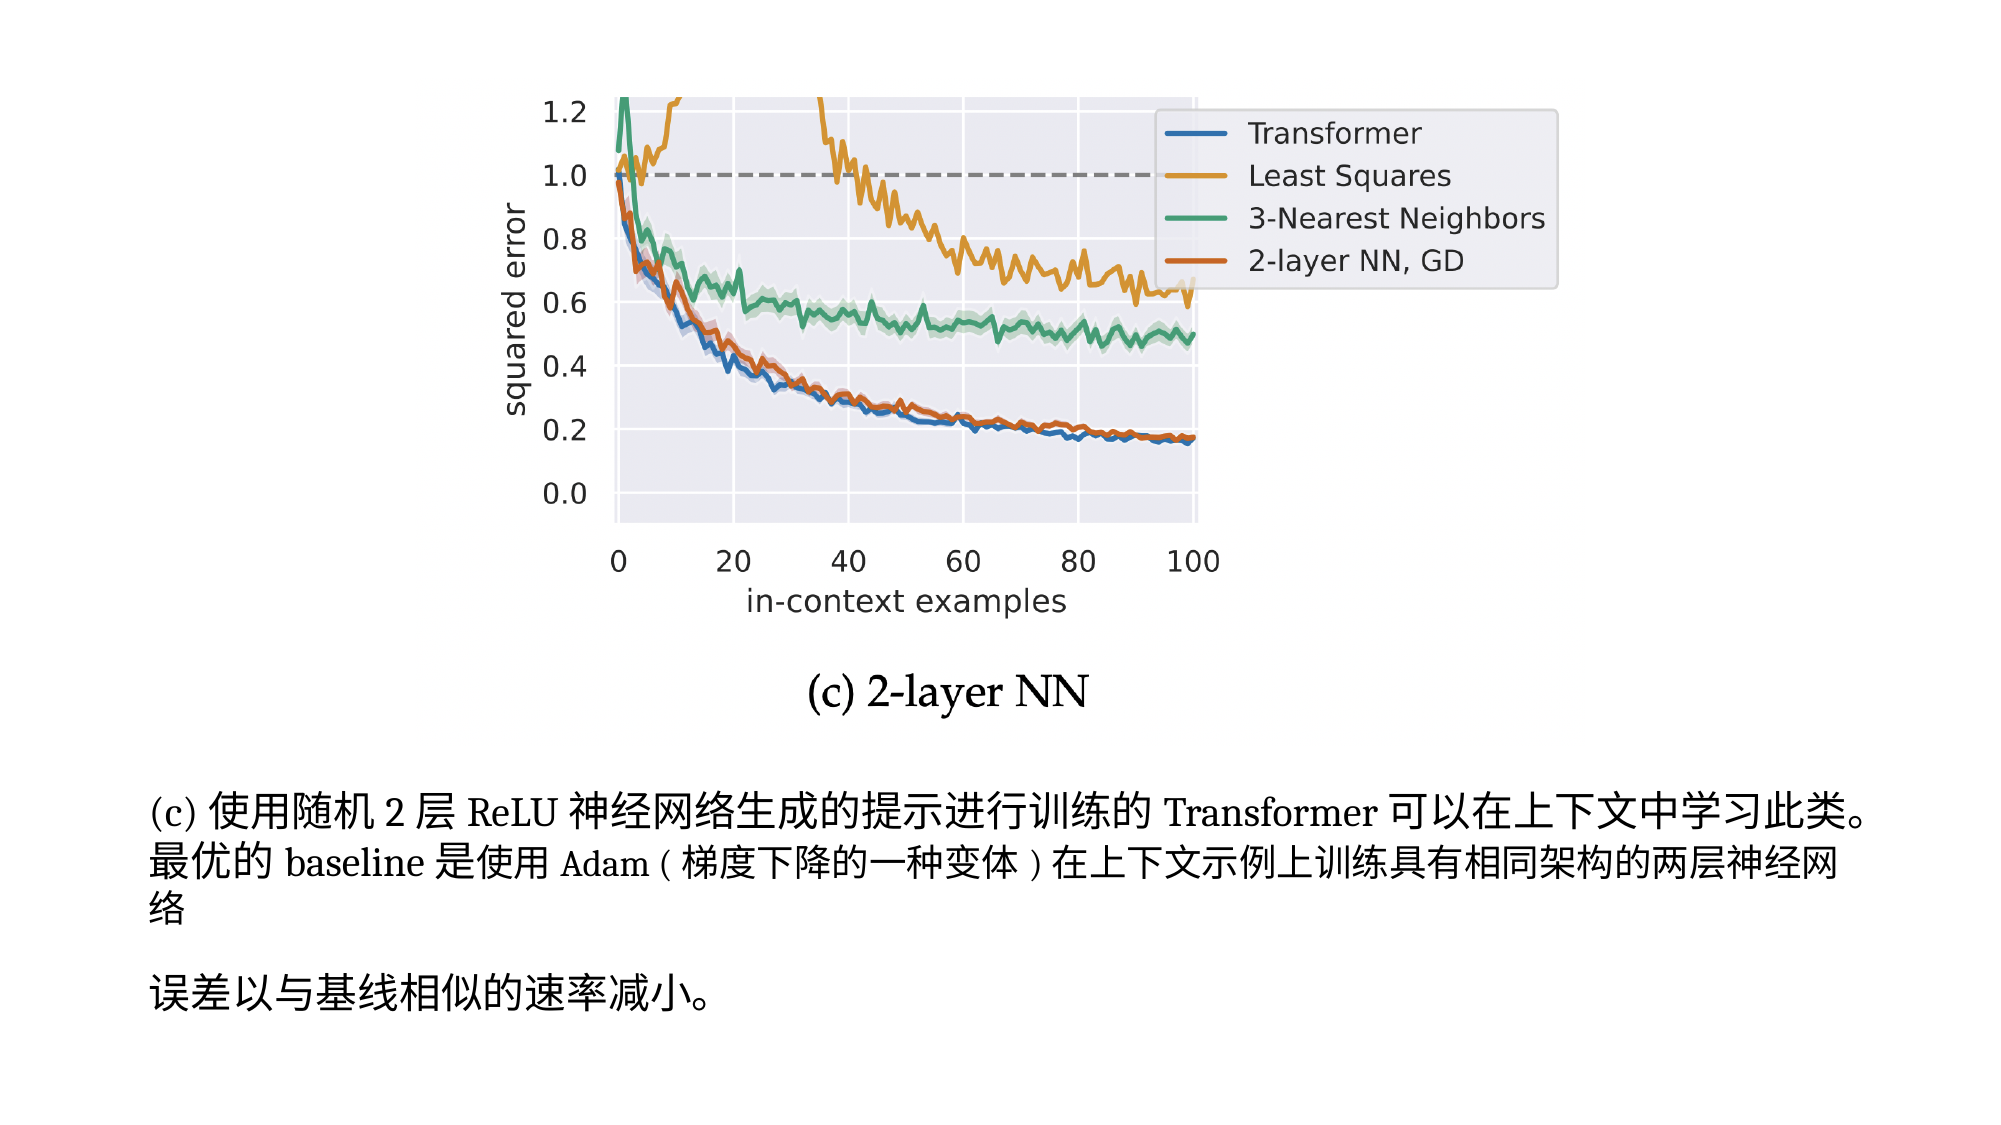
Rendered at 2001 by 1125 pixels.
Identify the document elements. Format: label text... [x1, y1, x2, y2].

text_box (c)使用随机2层ReLU神经网络生成的提示进行训练的Transformer可以在上下文中学习此类。最优的baseline是使用Adam (梯度下降的一种变体)在上下文示例上训练具有相同架构的两层神经网络 误差以与基线相似的速率减小。 [134, 777, 1866, 1025]
picture [415, 78, 1585, 747]
